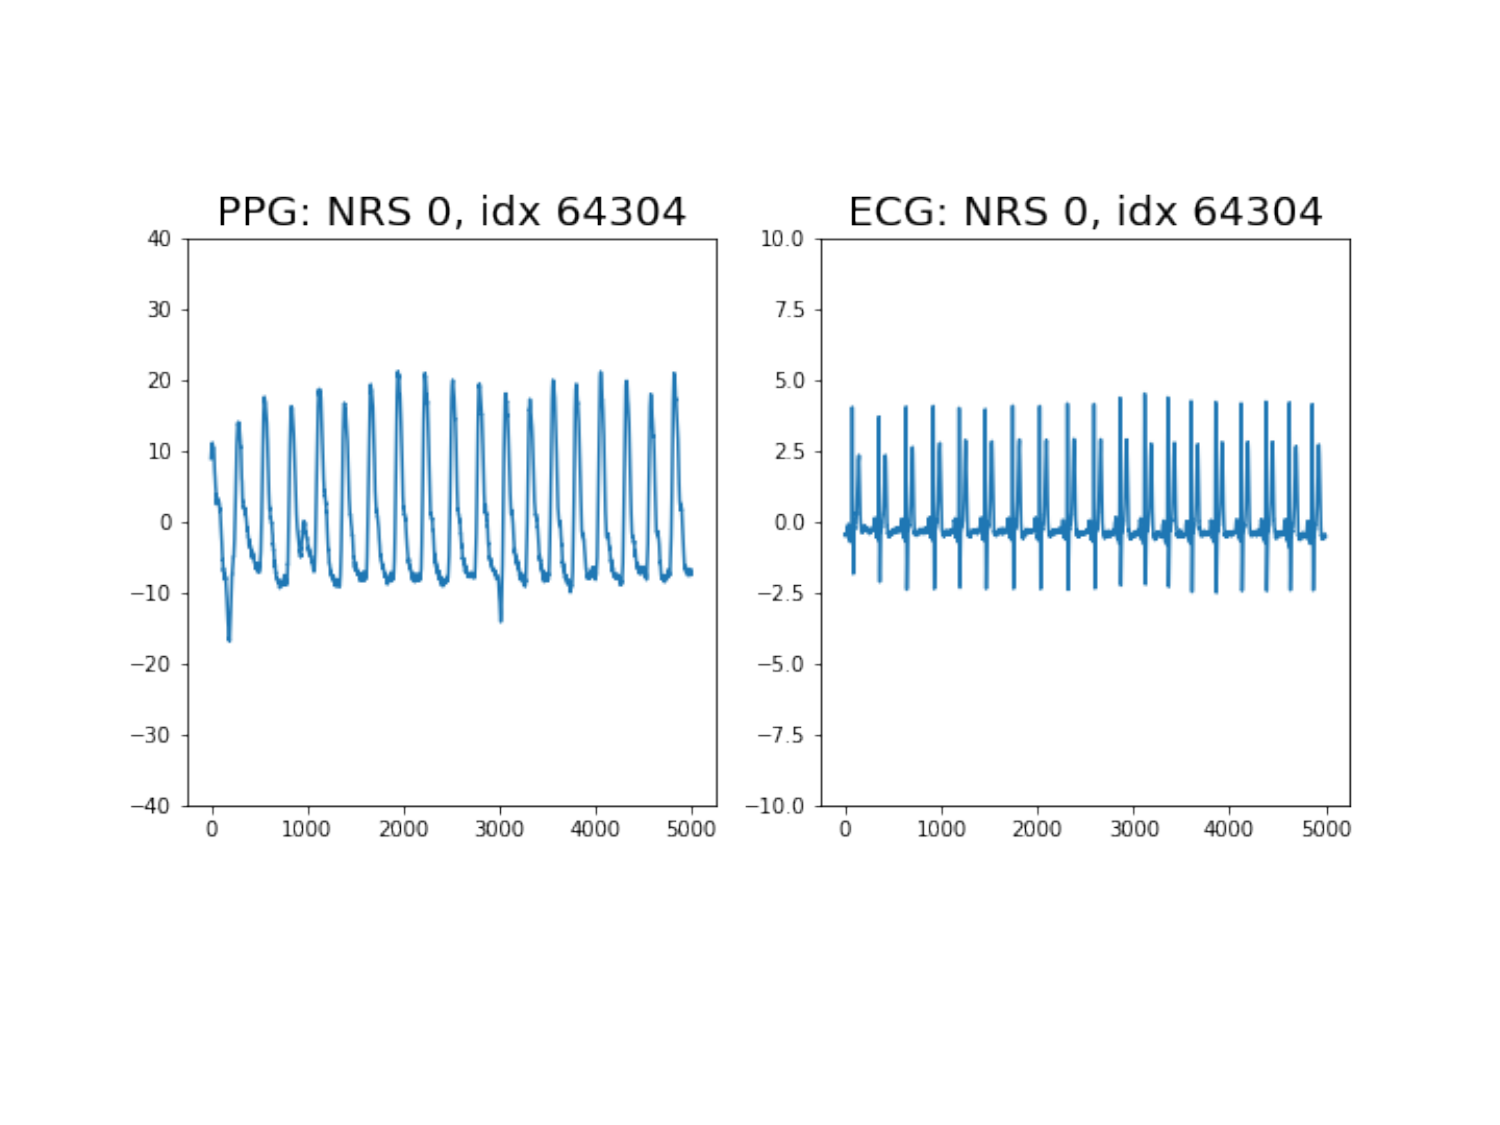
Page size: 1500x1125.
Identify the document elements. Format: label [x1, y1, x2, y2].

picture [0, 149, 1500, 901]
